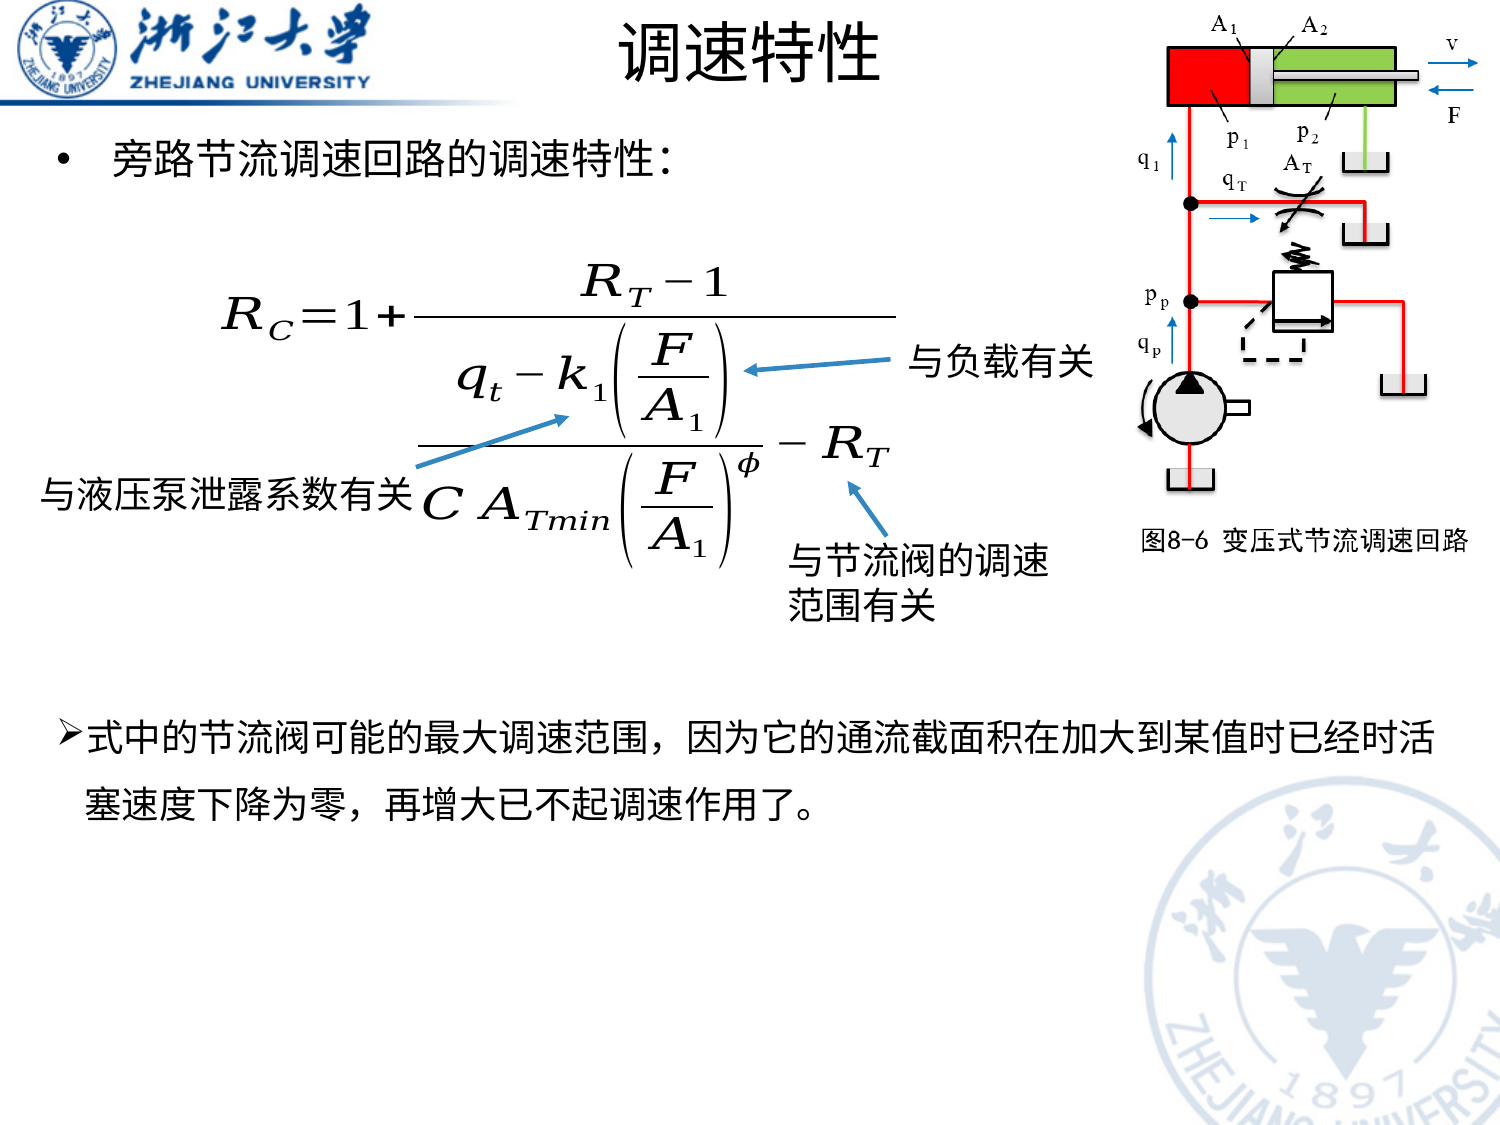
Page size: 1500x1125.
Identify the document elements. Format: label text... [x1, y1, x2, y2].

list 旁路节流调速回路的调速特性： [41, 125, 1100, 209]
text_box 与液压泵泄露系数有关 [24, 463, 430, 524]
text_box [415, 416, 570, 468]
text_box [847, 480, 887, 537]
title 调速特性 [218, 0, 1103, 103]
text_box 与负载有关 [892, 330, 1100, 391]
picture [0, 0, 1500, 1125]
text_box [742, 359, 891, 372]
